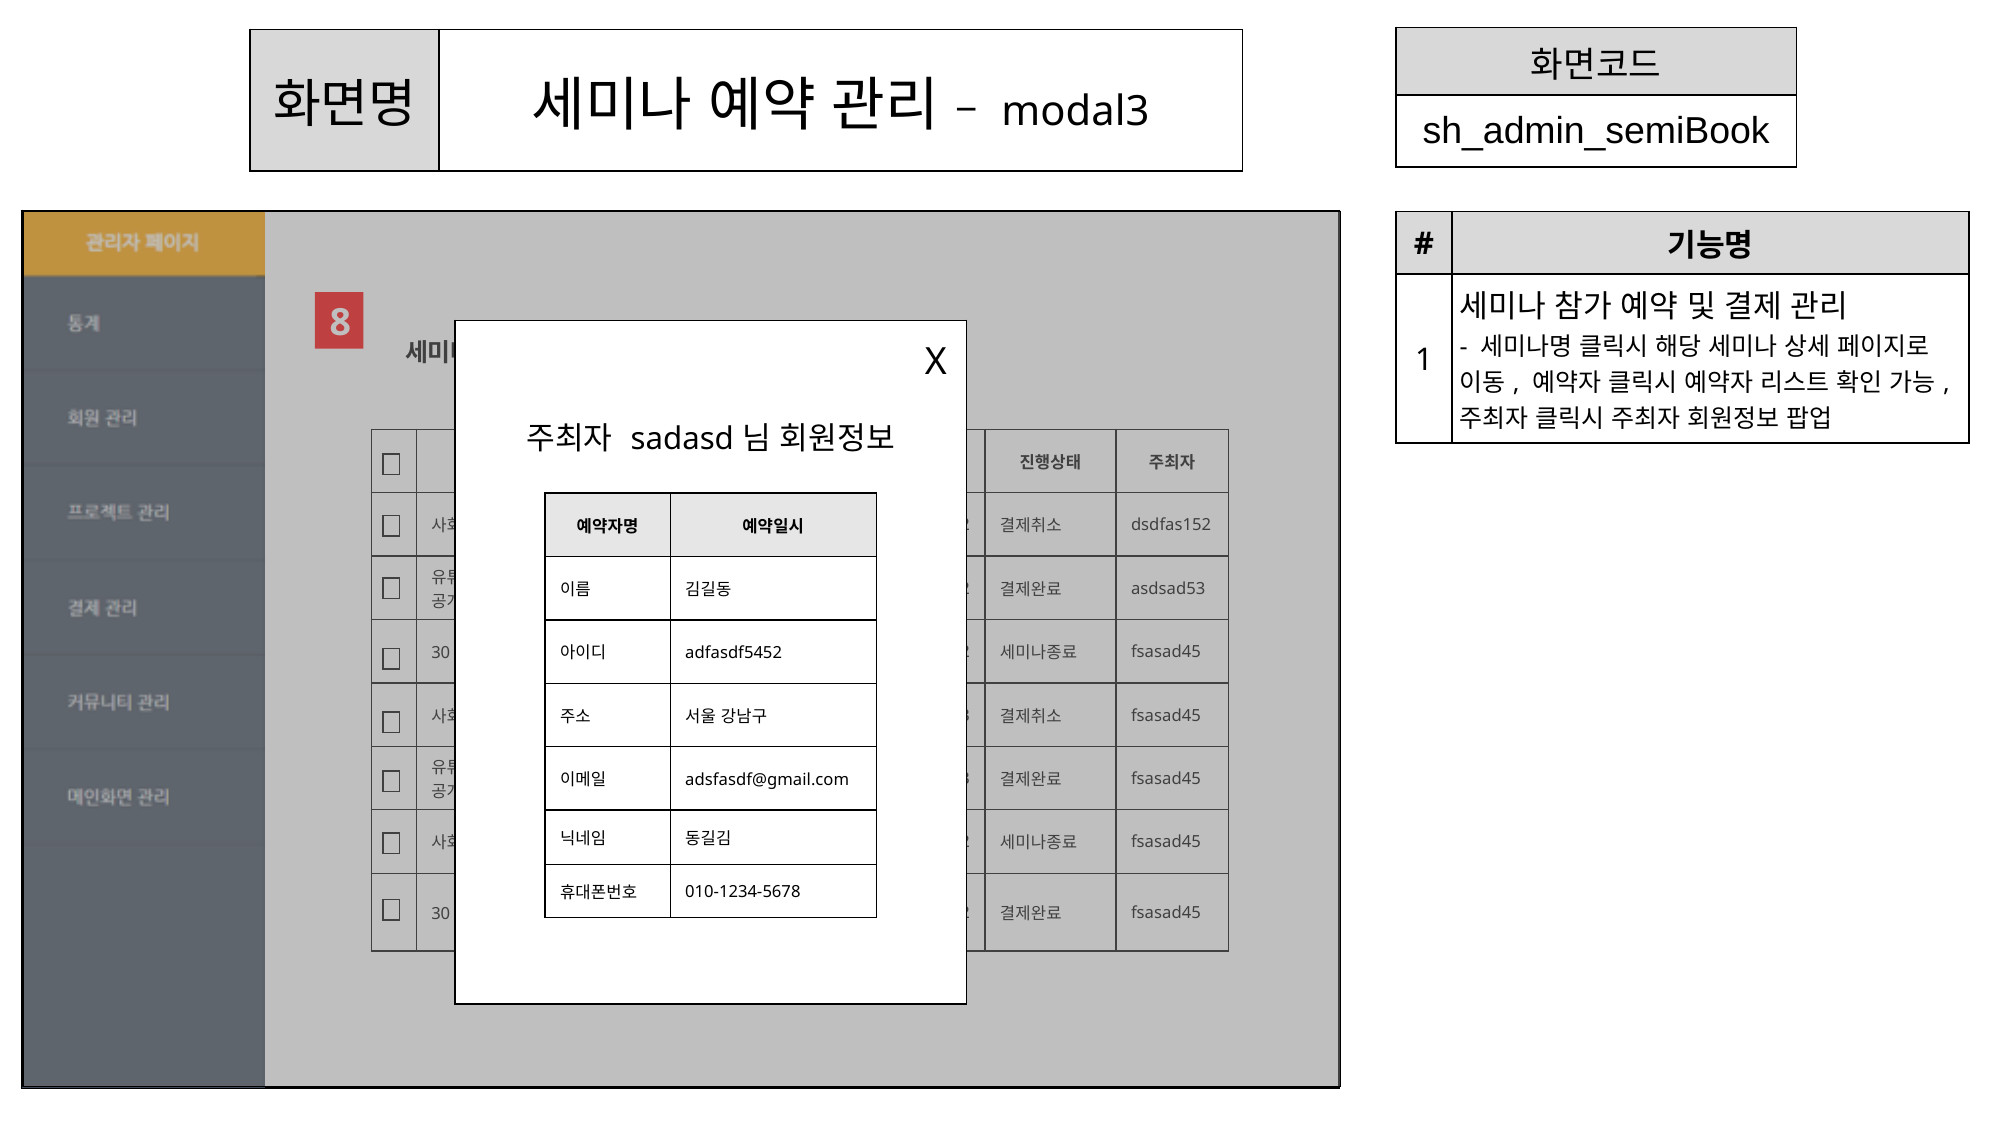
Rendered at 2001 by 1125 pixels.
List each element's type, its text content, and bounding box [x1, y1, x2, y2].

table_cell adfasdf5452 [671, 621, 876, 683]
table_header 세미나 예약 관리 – modal3 [440, 30, 1242, 170]
table_header 기능명 [1453, 212, 1968, 273]
table_header 화면명 [251, 30, 438, 170]
table_header 화면코드 [1397, 28, 1796, 94]
table_cell 휴대폰번호 [546, 865, 670, 917]
table_header # [1397, 212, 1451, 273]
table_cell 이름 [546, 557, 670, 619]
table_cell 아이디 [546, 621, 670, 683]
table_cell 이메일 [546, 747, 670, 809]
table_header 예약일시 [671, 494, 876, 556]
picture [22, 211, 265, 1088]
table_header [265, 212, 1340, 1086]
table_header 예약자명 [546, 494, 670, 556]
text_box X [909, 329, 962, 390]
table_cell 010-1234-5678 [671, 865, 876, 917]
table_cell 1 [1397, 275, 1451, 442]
table_cell 닉네임 [546, 811, 670, 864]
table_cell 세미나 참가 예약 및 결제 관리 - 세미나명 클릭시 해당 세미나 상세 페이지로 이동, 예약자 클릭시 예약자 리스트 확인 가능, 주최자 클릭시 주최자 회원정보 팝업 [1453, 275, 1968, 442]
table_cell 동길김 [671, 811, 876, 864]
table_header 주최자 sadasd님 회원정보 [456, 321, 966, 1003]
table_cell 김길동 [671, 557, 876, 619]
table_cell adsfasdf@gmail.com [671, 747, 876, 809]
table_cell 서울 강남구 [671, 684, 876, 746]
table_cell sh_admin_semiBook [1397, 96, 1796, 166]
table_cell 주소 [546, 684, 670, 746]
